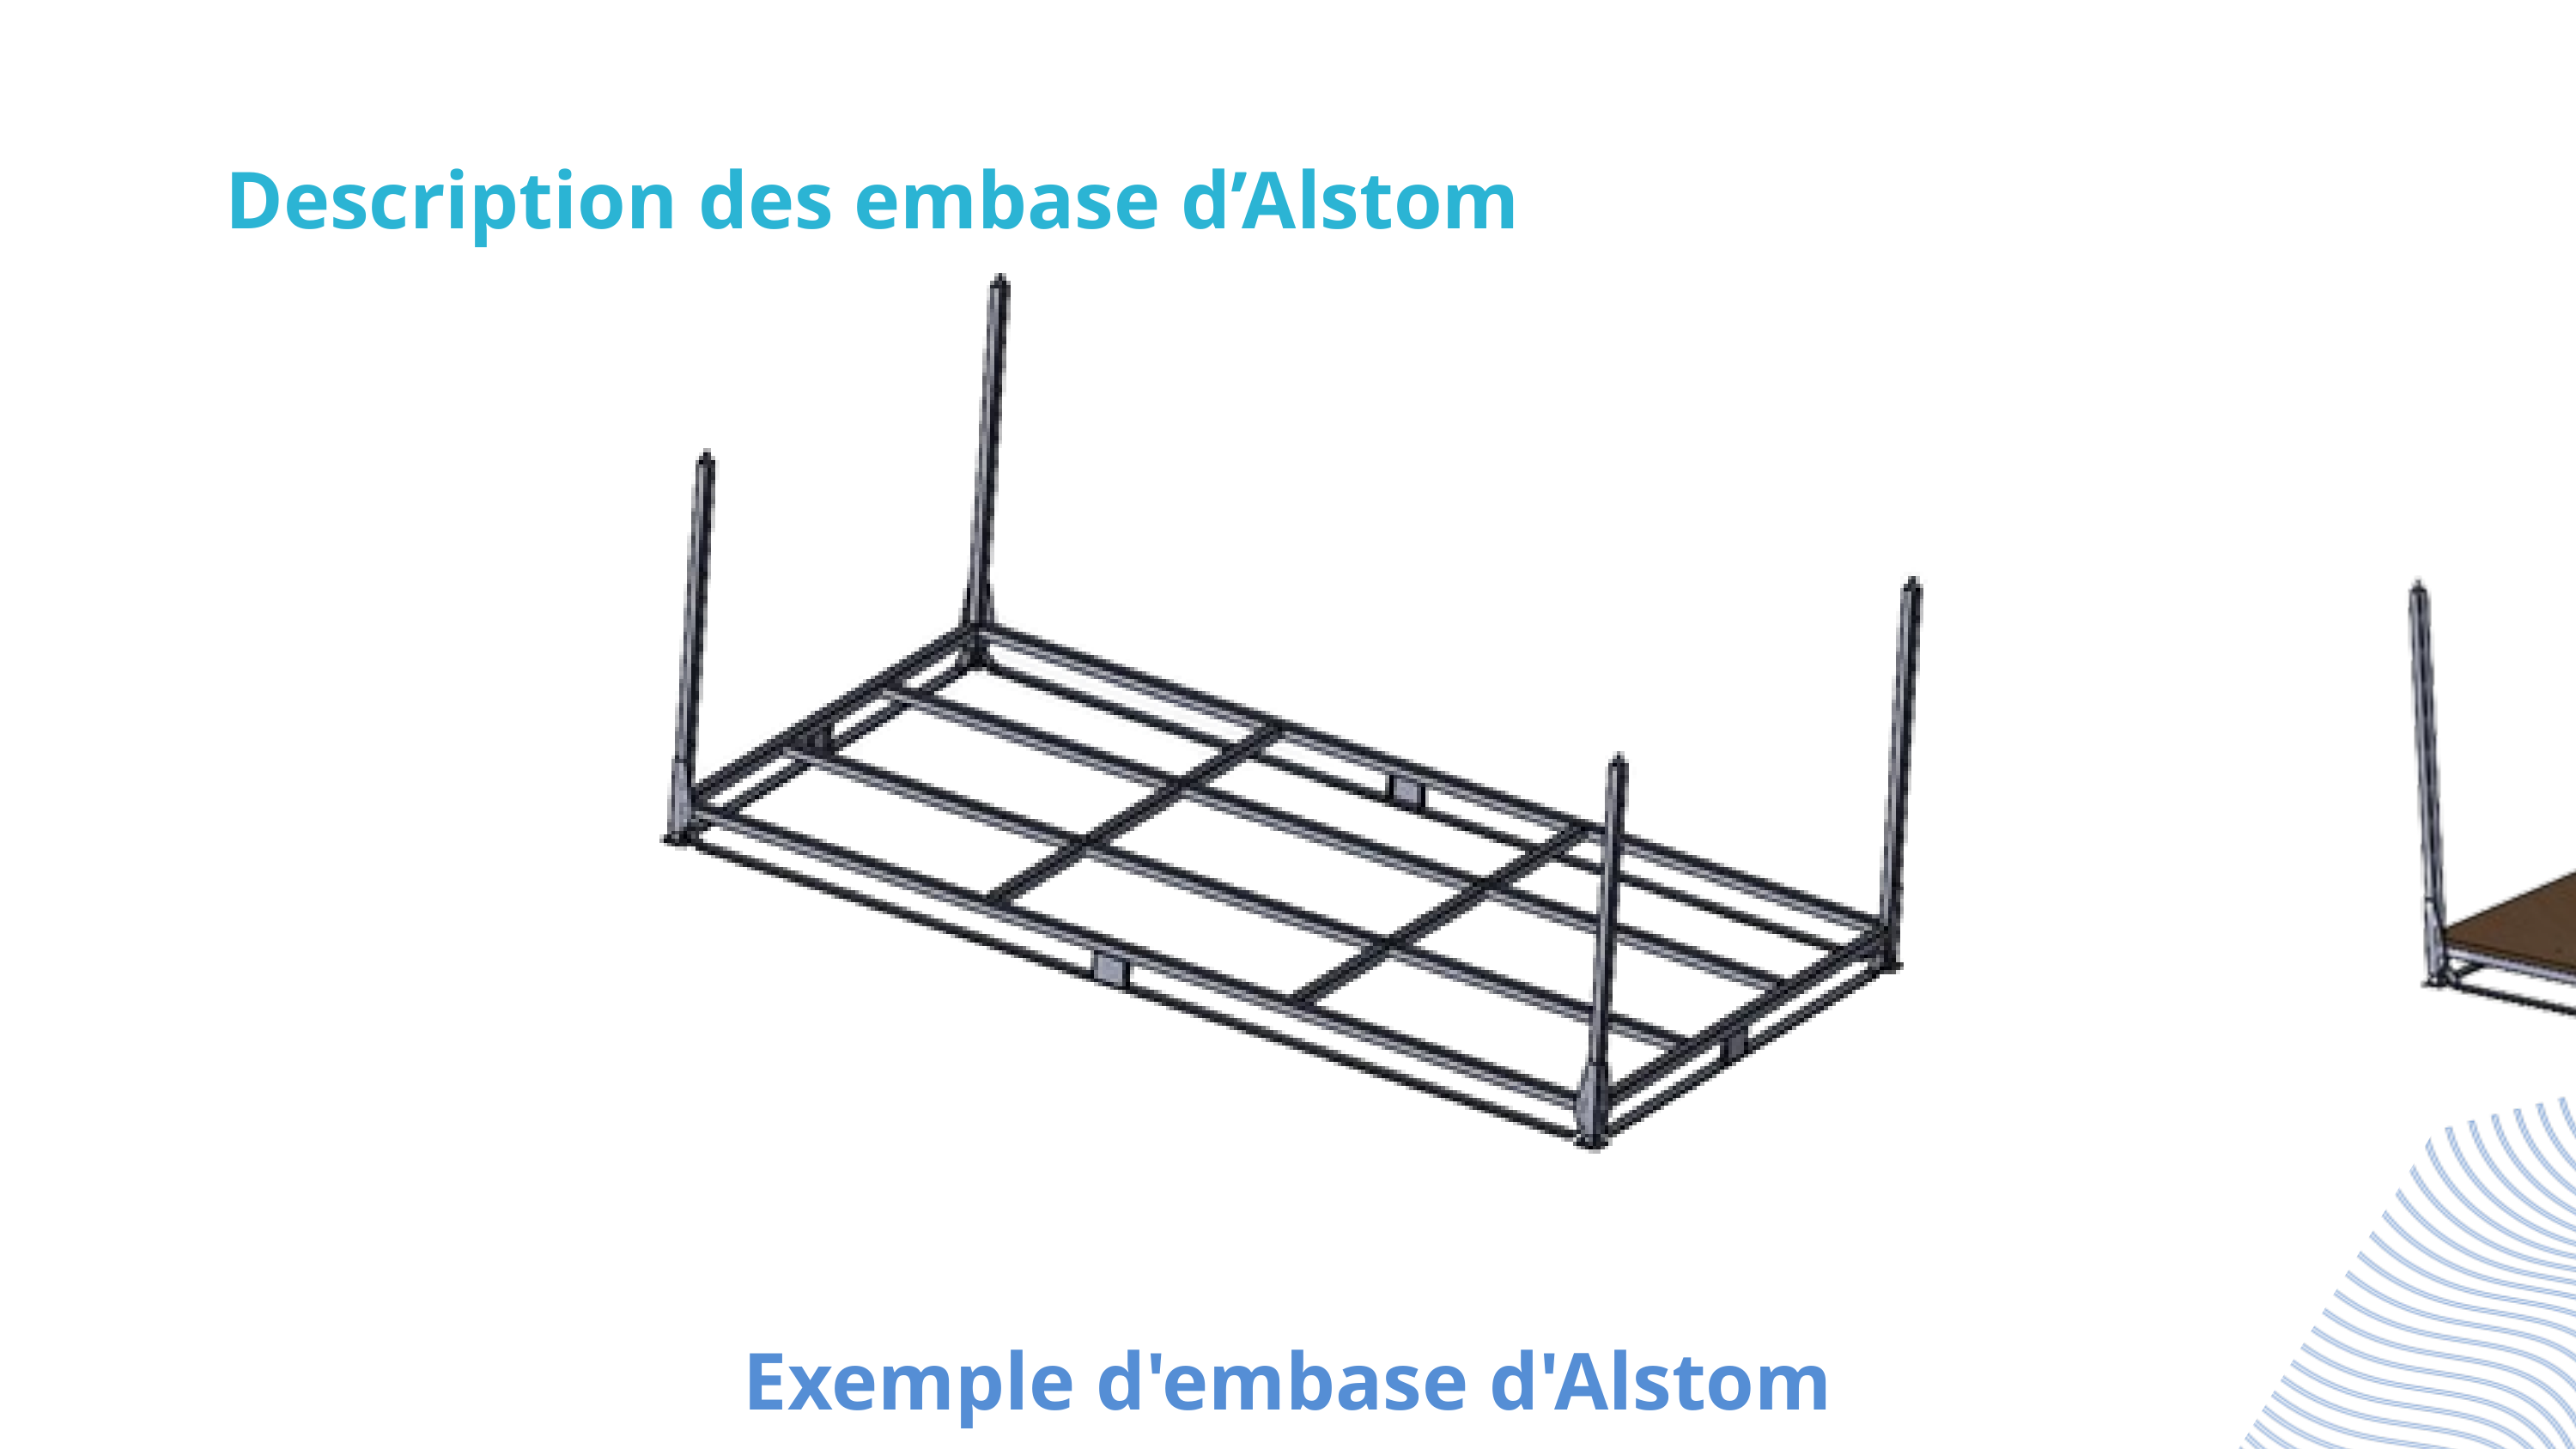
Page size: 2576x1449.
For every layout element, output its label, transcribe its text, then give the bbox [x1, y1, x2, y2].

picture [552, 253, 2024, 1159]
text_box [2238, 1136, 2576, 1449]
text_box Description des embase d’Alstom [225, 31, 1782, 246]
picture [2253, 256, 2576, 1130]
text_box Exemple d'embase d'Alstom [659, 1212, 1917, 1426]
